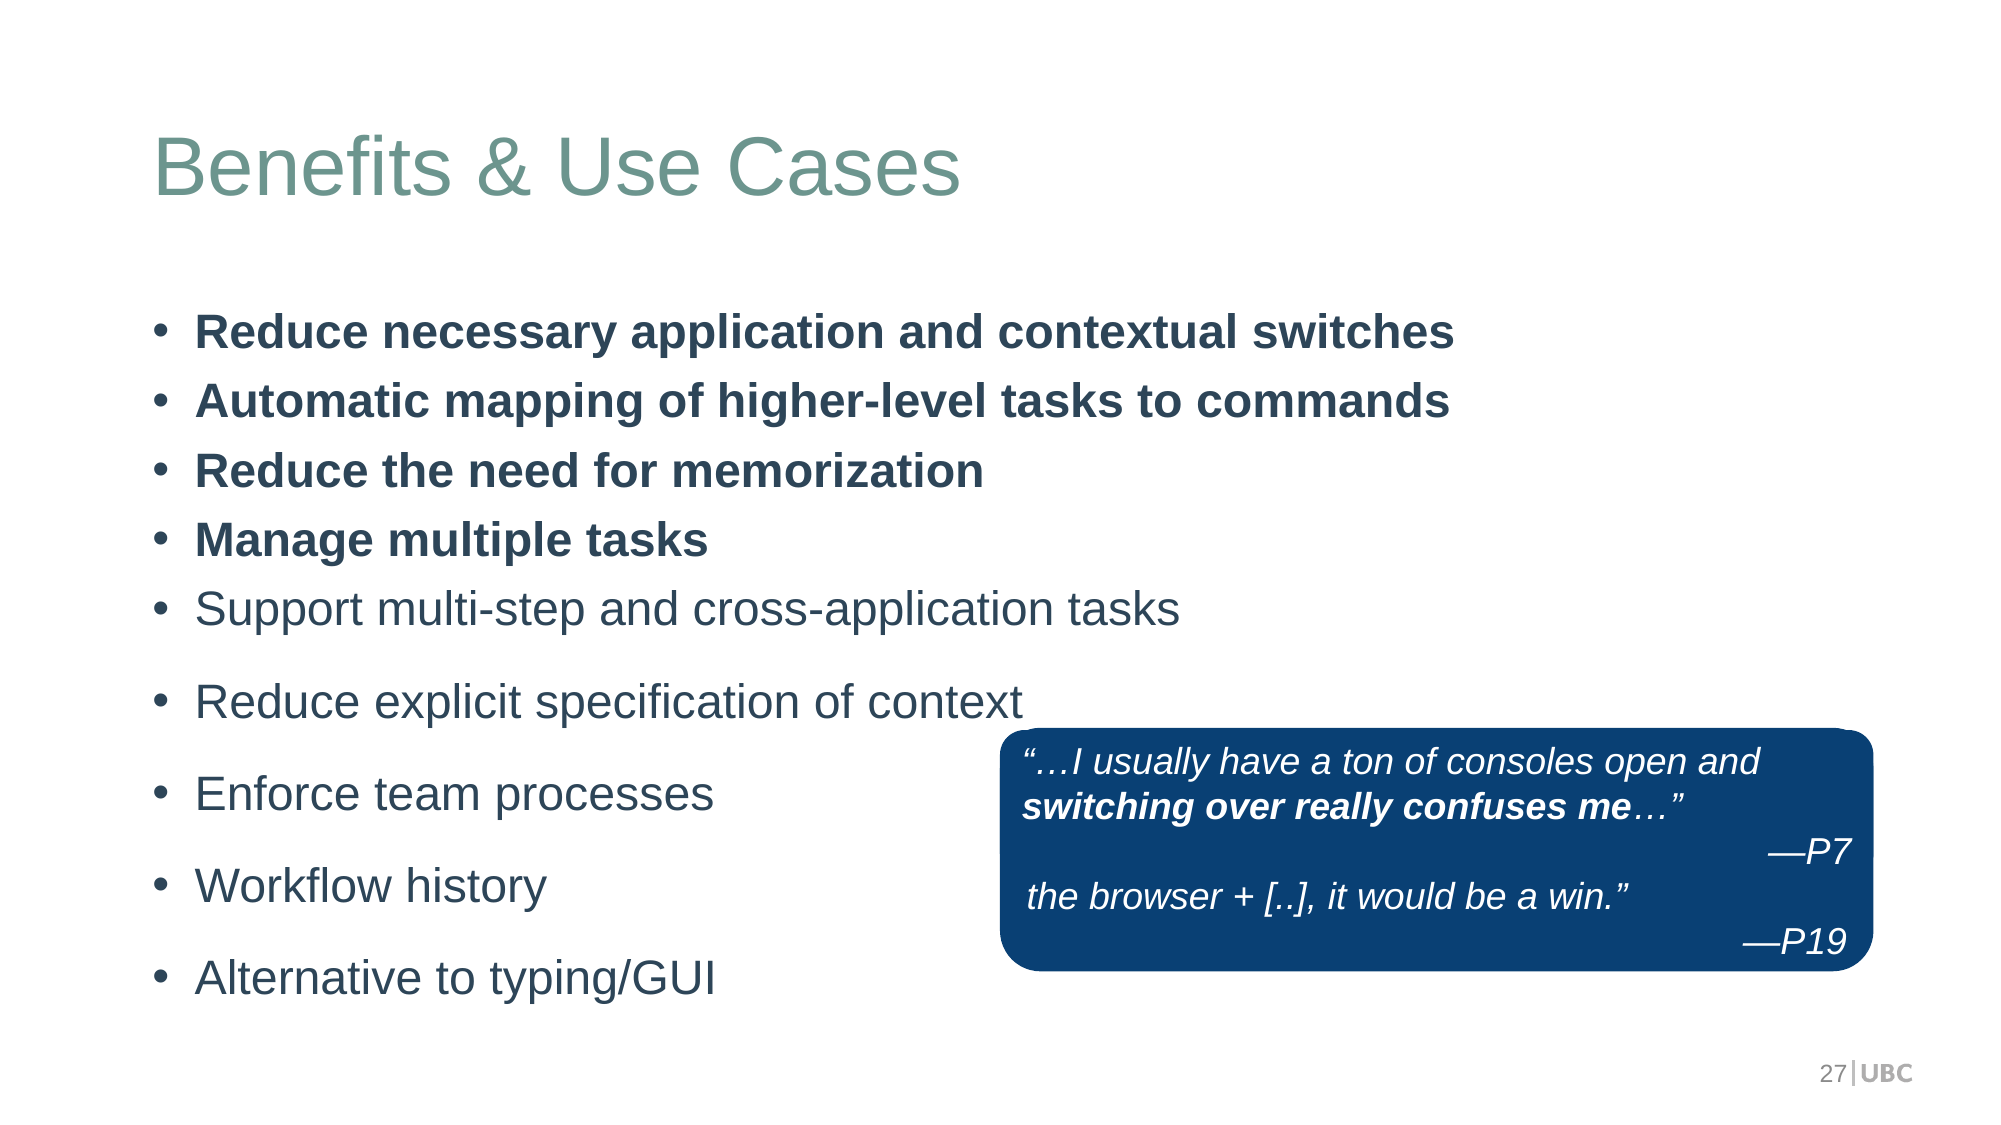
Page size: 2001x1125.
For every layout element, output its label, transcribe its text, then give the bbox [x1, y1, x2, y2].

text_box “…if I can do these high-level tasks with a brief command [..] rather than break them down into a sequence of git commands + switching to the browser + [..], it would be a win.” —P19 [999, 859, 1874, 972]
text_box “…I usually have a ton of consoles open and switching over really confuses me…” —P7 [999, 729, 1874, 879]
slide_number 27 [1412, 1042, 1863, 1103]
title Benefits & Use Cases [137, 59, 1863, 278]
list Reduce necessary application and contextual switches Automatic mapping of higher-level tasks to commands Reduce the need for memorization Manage multiple tasks Support multi-step and cross-application tasks Reduce explicit specification of context Enforce team processes Workflow history Alternative to typing/GUI [137, 299, 1863, 1014]
